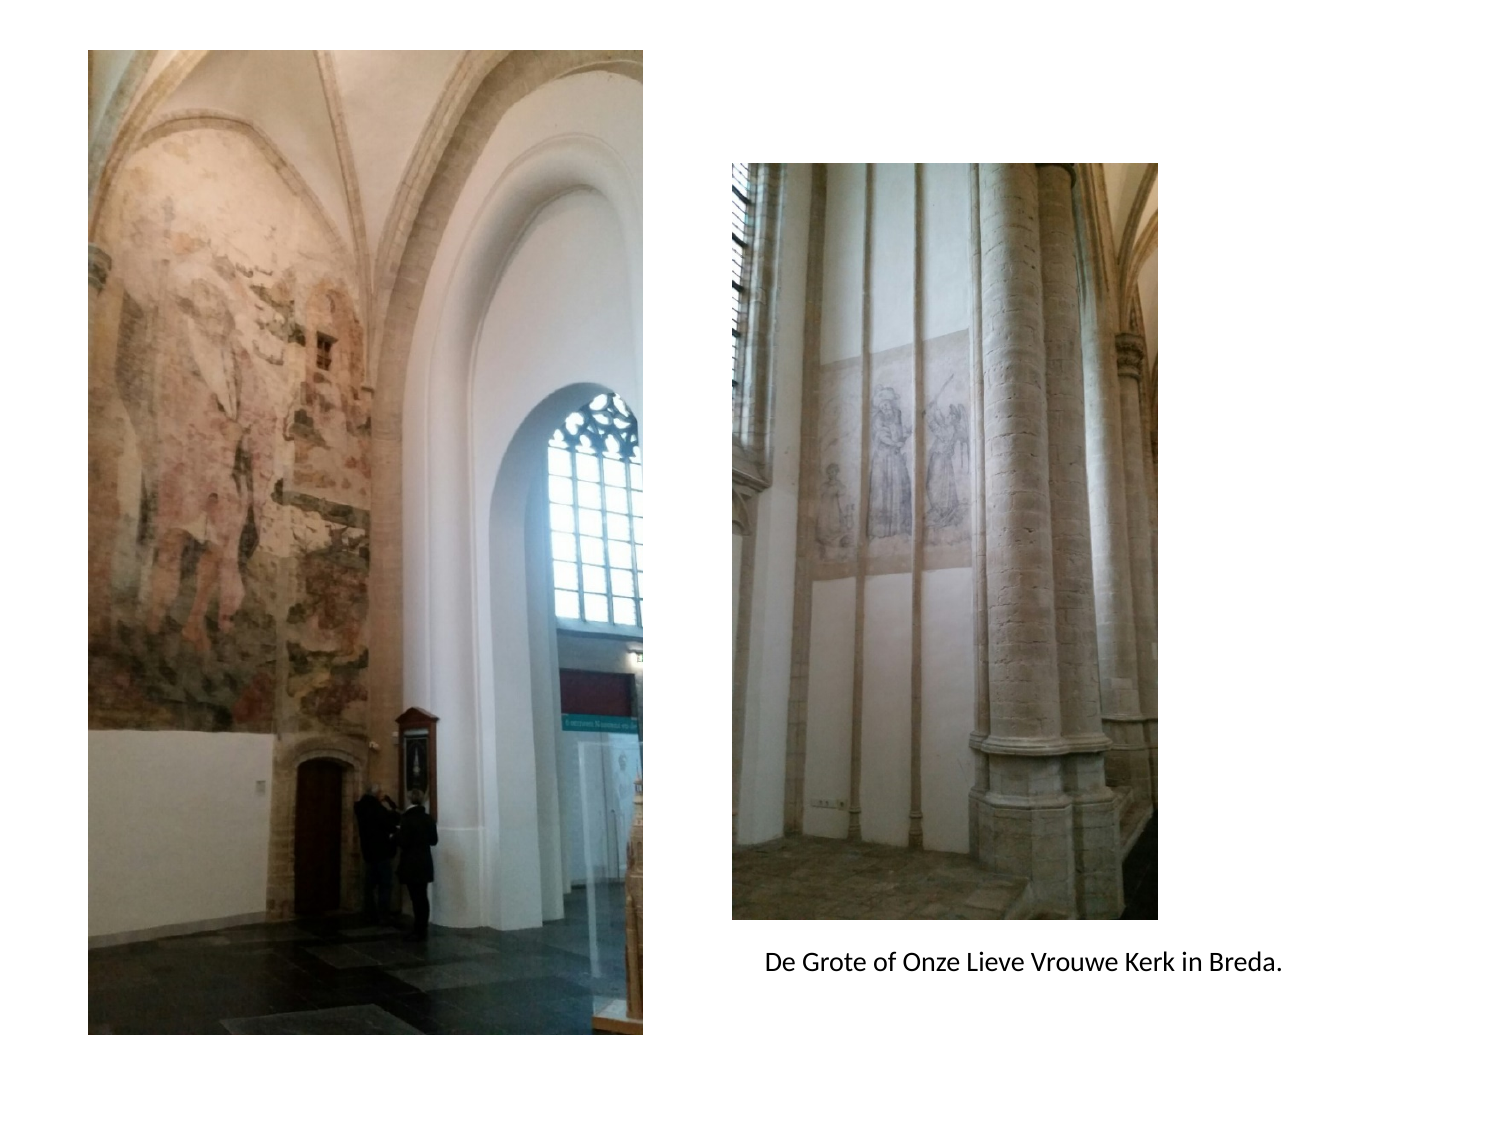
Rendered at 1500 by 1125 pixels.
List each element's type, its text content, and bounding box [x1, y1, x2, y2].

picture [732, 163, 1158, 920]
picture [88, 50, 643, 1036]
text_box De Grote of Onze Lieve Vrouwe Kerk in Breda. [750, 935, 1327, 1018]
